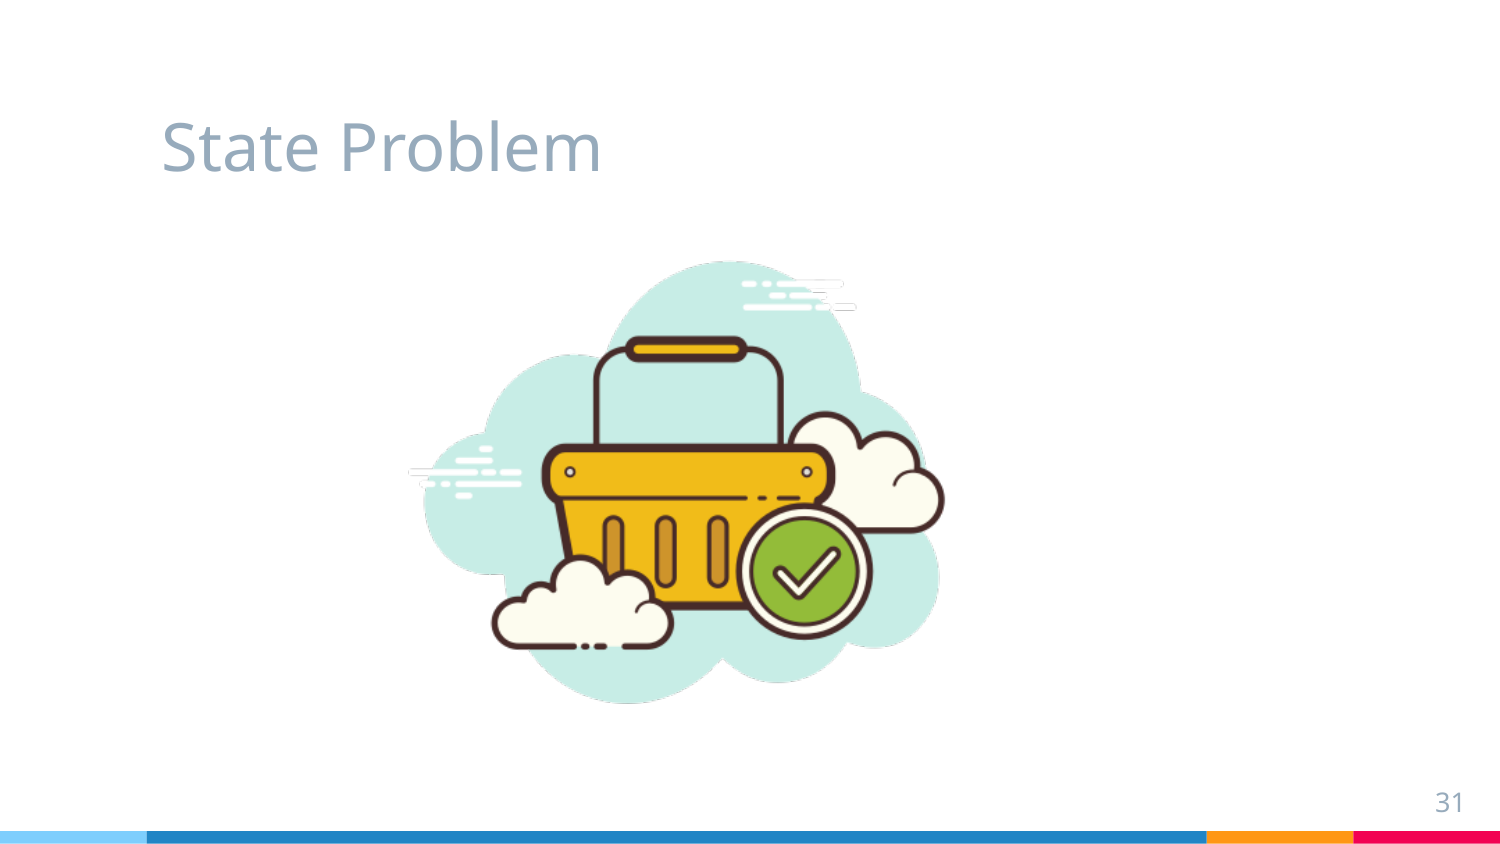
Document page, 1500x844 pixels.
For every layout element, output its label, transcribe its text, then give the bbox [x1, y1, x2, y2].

picture [362, 168, 991, 797]
slide_number 31 [1391, 770, 1482, 822]
title State Problem [146, 58, 1207, 200]
